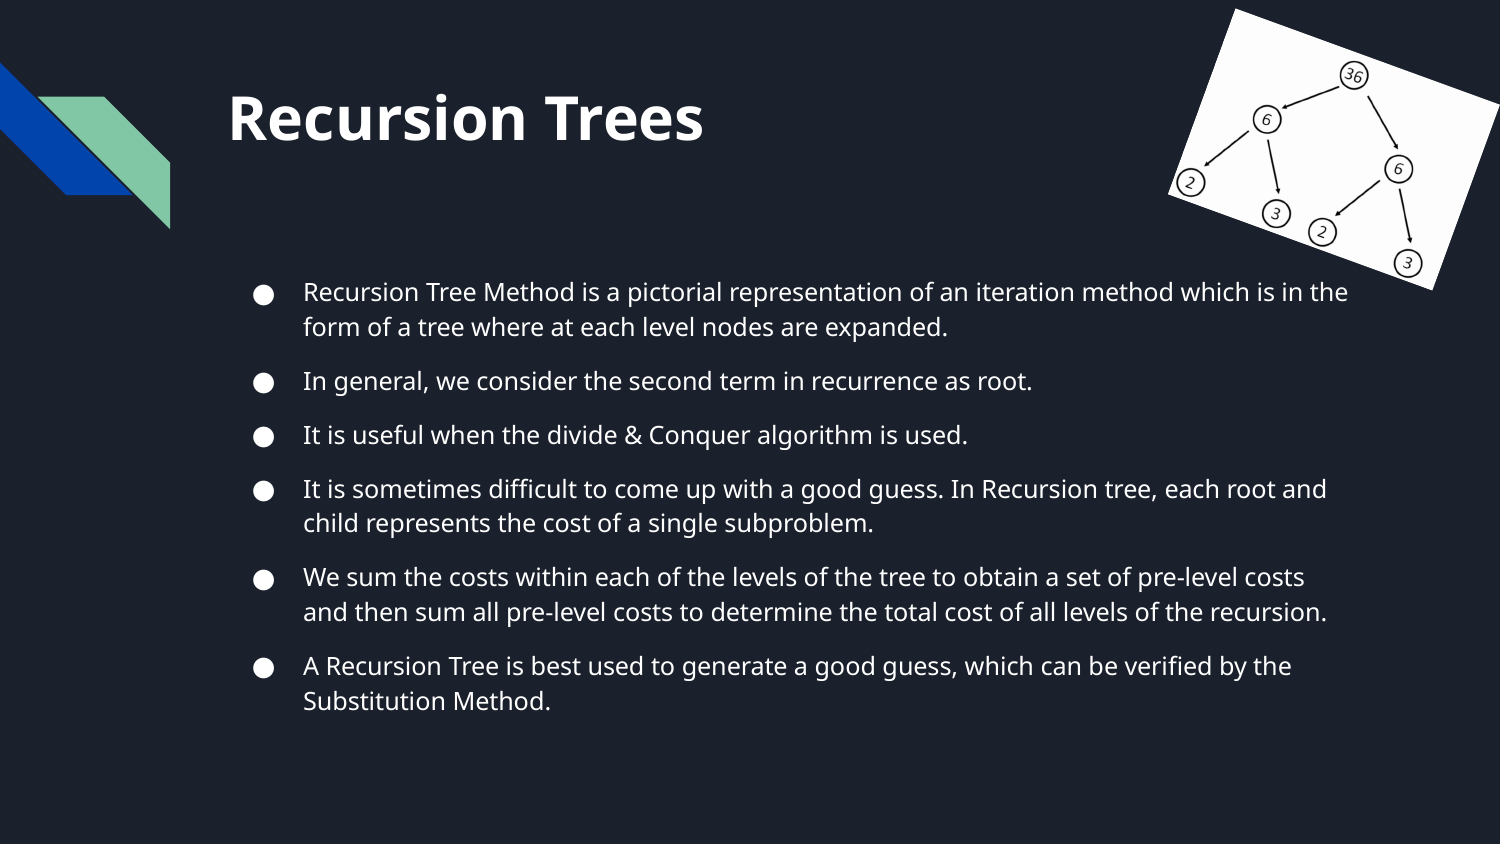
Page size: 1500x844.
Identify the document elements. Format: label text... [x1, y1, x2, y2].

list Recursion Tree Method is a pictorial representation of an iteration method which is in the form of a tree where at each level nodes are expanded. In general, we consider the second term in recurrence as root. It is useful when the divide & Conquer algorithm is used. It is sometimes difficult to come up with a good guess. In Recursion tree, each root and child represents the cost of a single subproblem. We sum the costs within each of the levels of the tree to obtain a set of pre-level costs and then sum all pre-level costs to determine the total cost of all levels of the recursion. A Recursion Tree is best used to generate a good guess, which can be verified by the Substitution Method. [212, 257, 1368, 735]
title Recursion Trees [212, 64, 1169, 215]
picture [1168, 8, 1500, 291]
